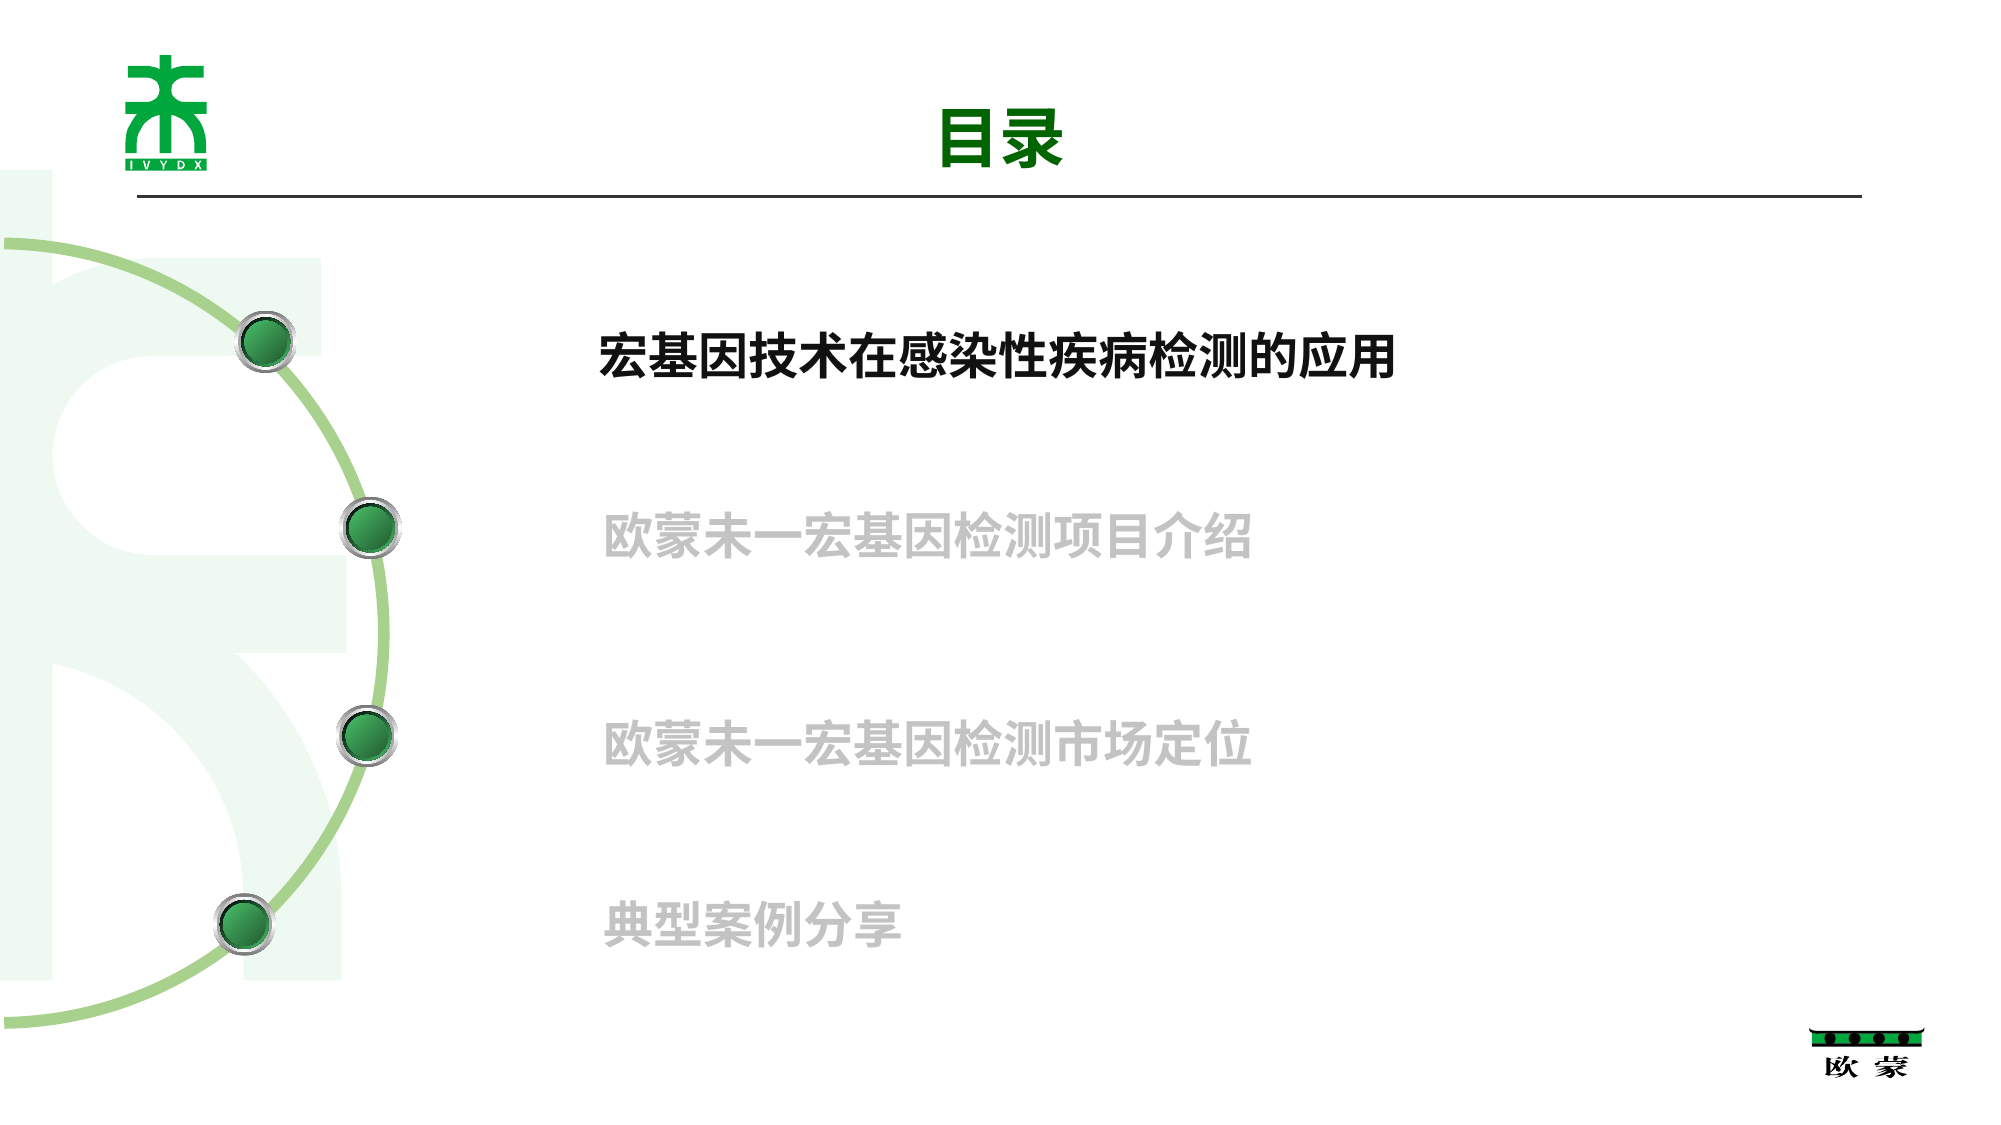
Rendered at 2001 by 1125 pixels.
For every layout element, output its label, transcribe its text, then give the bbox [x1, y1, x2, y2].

text_box [4, 949, 225, 1029]
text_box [335, 704, 399, 768]
text_box 欧蒙未一宏基因检测市场定位 [589, 704, 1665, 780]
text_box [339, 496, 402, 560]
text_box 欧蒙未一宏基因检测项目介绍 [589, 496, 1665, 572]
title 目录 [137, 59, 1863, 197]
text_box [234, 310, 297, 374]
text_box 典型案例分享 [589, 886, 1665, 962]
text_box 宏基因技术在感染性疾病检测的应用 [583, 317, 1659, 393]
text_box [213, 893, 276, 956]
text_box [278, 374, 366, 496]
text_box [371, 560, 390, 704]
text_box [4, 237, 234, 333]
text_box [276, 768, 367, 912]
